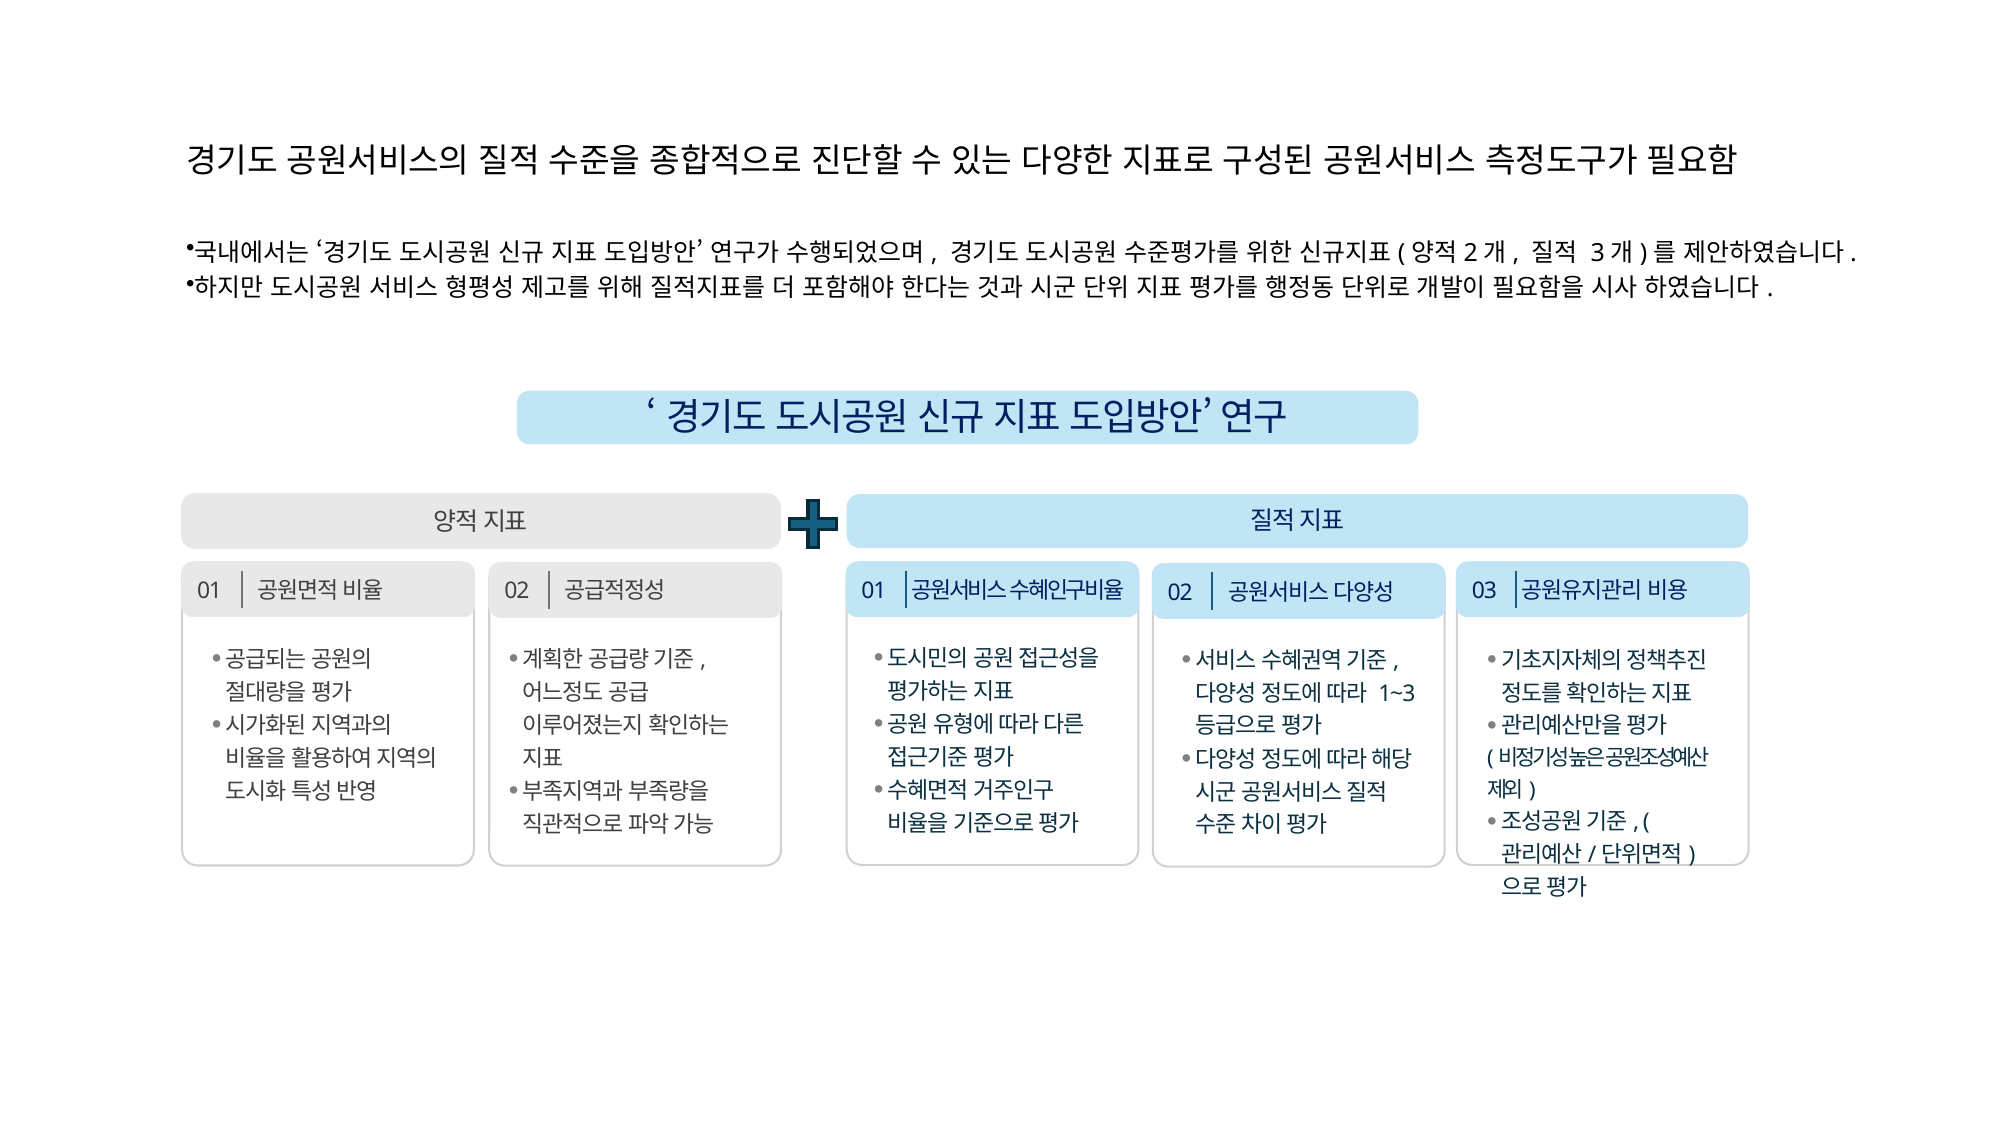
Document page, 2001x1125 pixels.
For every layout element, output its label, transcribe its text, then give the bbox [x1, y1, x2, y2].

text_box [1152, 562, 1447, 620]
text_box 공원유지관리 비용 [1513, 568, 1764, 611]
text_box [487, 608, 783, 868]
text_box 공급되는 공원의 절대량을 평가 시가화된 지역과의 비율을 활용하여 지역의 도시화 특성 반영 [197, 631, 467, 812]
text_box 02 [489, 568, 545, 611]
text_box 국내에서는 ‘경기도 도시공원 신규 지표 도입방안’ 연구가 수행되었으며, 경기도 도시공원 수준평가를 위한 신규지표(양적2개, 질적 3개)를 제안하였습니다. 하지만 도시공원 서비스 형평성 제고를 위해 질적지표를 더 포함해야 한다는 것과 시군 단위 지표 평가를 행정동 단위로 개발이 필요함을 시사 하였습니다. [171, 222, 1877, 346]
text_box [180, 608, 476, 868]
text_box [1455, 610, 1751, 867]
text_box [788, 499, 838, 549]
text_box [181, 493, 781, 549]
text_box [487, 561, 783, 619]
text_box [845, 610, 1140, 867]
text_box 공원면적 비율 [242, 568, 405, 611]
text_box 서비스 수혜권역 기준, 다양성 정도에 따라 1~3등급으로 평가 다양성 정도에 따라 해당 시군 공원서비스 질적 수준 차이 평가 [1166, 632, 1437, 845]
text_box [516, 384, 1419, 447]
text_box 계획한 공급량 기준, 어느정도 공급 이루어졌는지 확인하는 지표 부족지역과 부족량을 직관적으로 파악 가능 [494, 631, 764, 845]
text_box 도시민의 공원 접근성을 평가하는 지표 공원 유형에 따라 다른 접근기준 평가 수혜면적 거주인구 비율을 기준으로 평가 [859, 630, 1129, 844]
text_box 03 [1457, 568, 1513, 611]
text_box 공급적정성 [550, 568, 685, 611]
text_box [1455, 560, 1749, 618]
text_box [1151, 609, 1447, 869]
text_box [846, 560, 1139, 568]
text_box [846, 611, 1139, 618]
text_box 기초지자체의 정책추진 정도를 확인하는 지표 관리예산만을 평가 (비정기성 높은 공원조성예산 제외) 조성공원 기준, (관리예산/단위면적)으로 평가 [1472, 632, 1742, 908]
text_box 01 [182, 568, 238, 611]
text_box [846, 493, 1749, 549]
text_box [180, 560, 476, 618]
text_box 공원서비스 다양성 [1213, 569, 1421, 612]
text_box 경기도 공원서비스의 질적 수준을 종합적으로 진단할 수 있는 다양한 지표로 구성된 공원서비스 측정도구가 필요함 [171, 132, 2000, 187]
text_box 공원서비스 수혜인구비율 [902, 568, 1152, 611]
text_box 01 [846, 568, 902, 611]
text_box 02 [1152, 569, 1209, 612]
